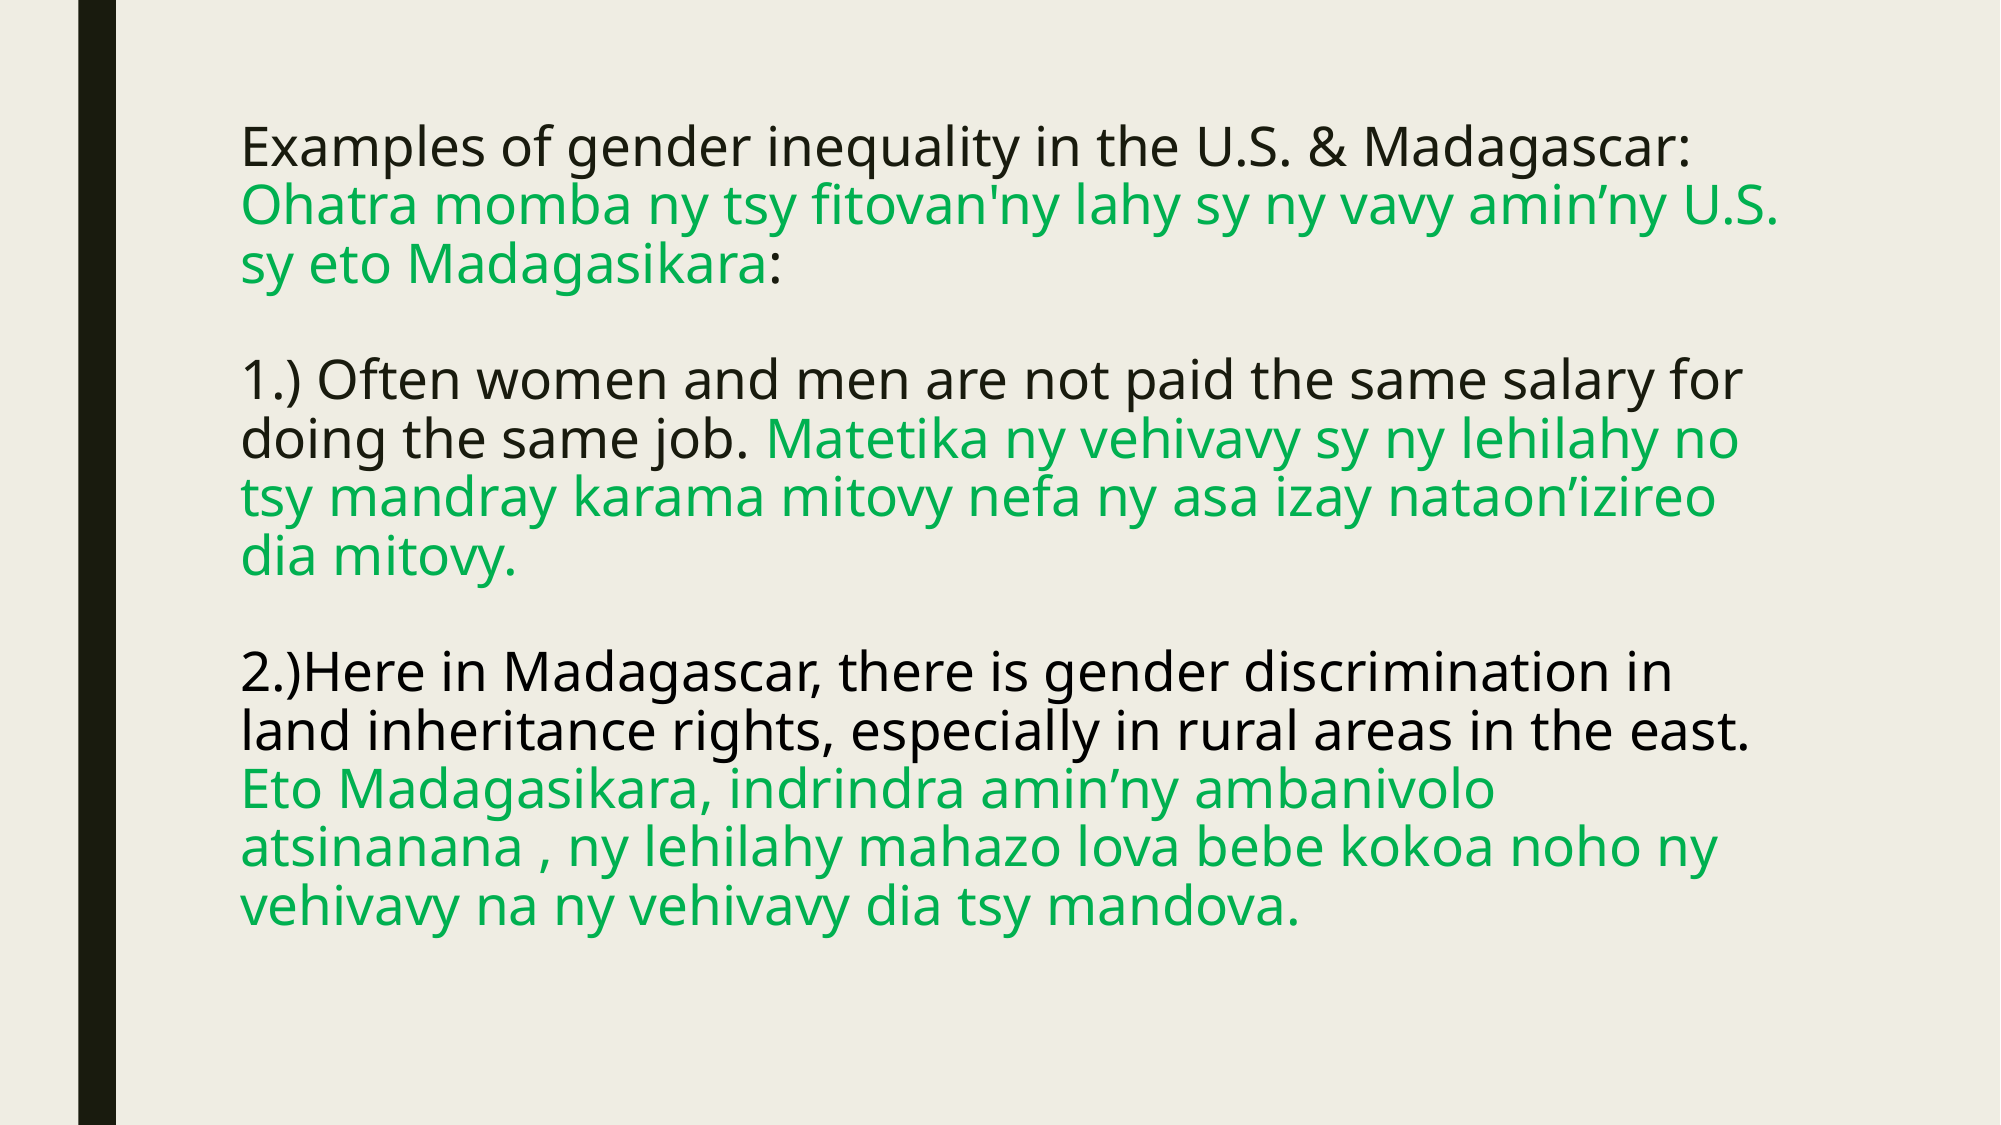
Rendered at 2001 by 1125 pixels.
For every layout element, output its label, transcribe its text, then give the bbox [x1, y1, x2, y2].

title Examples of gender inequality in the U.S. & Madagascar: Ohatra momba ny tsy fitovan'ny lahy sy ny vavy amin’ny U.S. sy eto Madagasikara: 1.) Often women and men are not paid the same salary for doing the same job. Matetika ny vehivavy sy ny lehilahy no tsy mandray karama mitovy nefa ny asa izay nataon’izireo dia mitovy. 2.)Here in Madagascar, there is gender discrimination in land inheritance rights, especially in rural areas in the east. Eto Madagasikara, indrindra amin’ny ambanivolo atsinanana , ny lehilahy mahazo lova bebe kokoa noho ny vehivavy na ny vehivavy dia tsy mandova. [225, 112, 1800, 1014]
